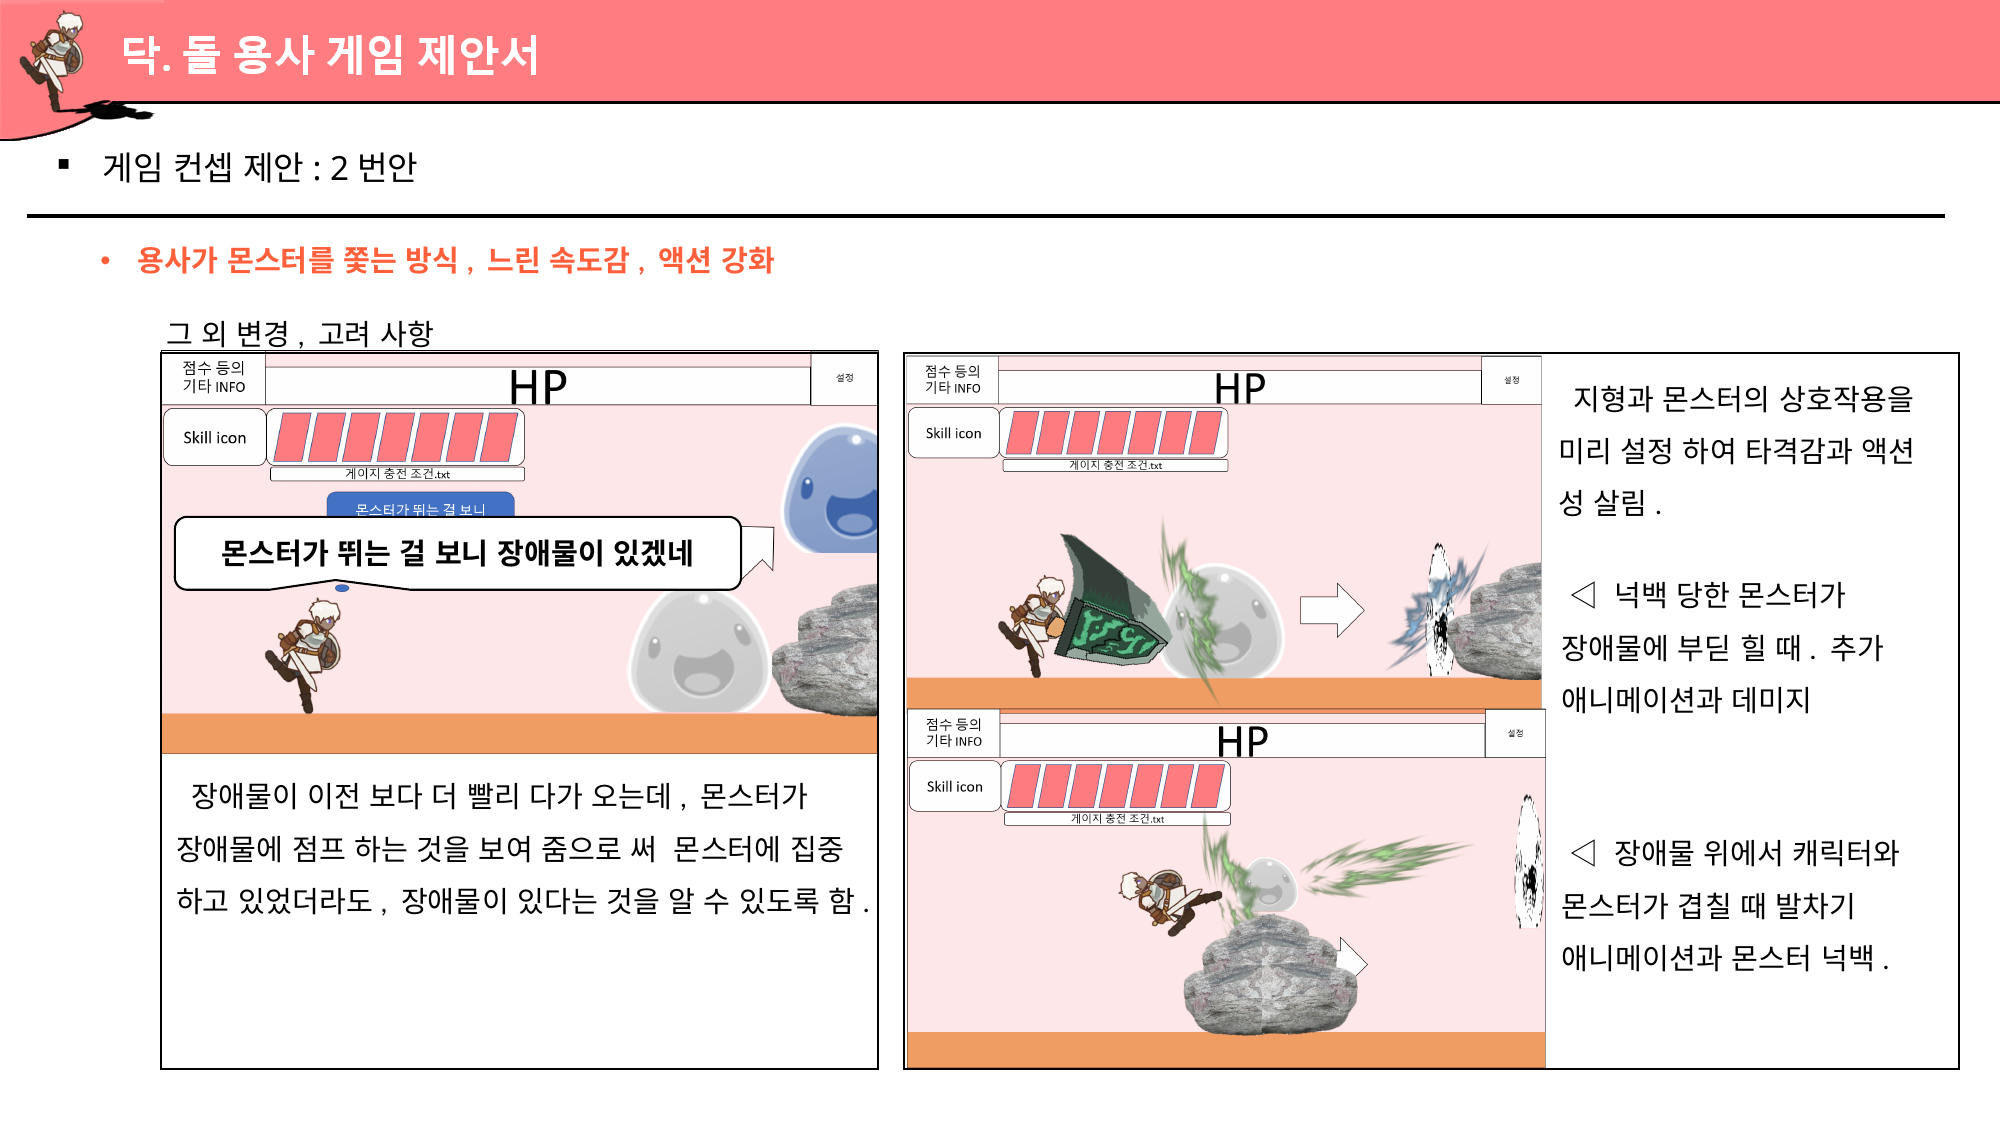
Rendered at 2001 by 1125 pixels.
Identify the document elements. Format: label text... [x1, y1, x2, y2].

text_box [903, 352, 1960, 1070]
list 용사가 몬스터를 쫓는 방식, 느린 속도감, 액션 강화 [85, 217, 1946, 295]
picture [161, 337, 879, 754]
text_box ◁ 넉백 당한 몬스터가 장애물에 부딛 힐 때. 추가 애니메이션과 데미지 [1546, 552, 1962, 725]
text_box 그 외 변경, 고려 사항 [150, 290, 878, 554]
picture [906, 344, 1546, 1068]
text_box ◁ 장애물 위에서 캐릭터와 몬스터가 겹칠 때 발차기 애니메이션과 몬스터 넉백. [1546, 810, 1962, 983]
text_box [160, 554, 879, 1070]
text_box 지형과 몬스터의 상호작용을 미리 설정 하여 타격감과 액션 성 살림. [1543, 355, 1959, 528]
picture [0, 0, 2000, 143]
title 게임 컨셉 제안: 2번안 [41, 131, 1959, 209]
